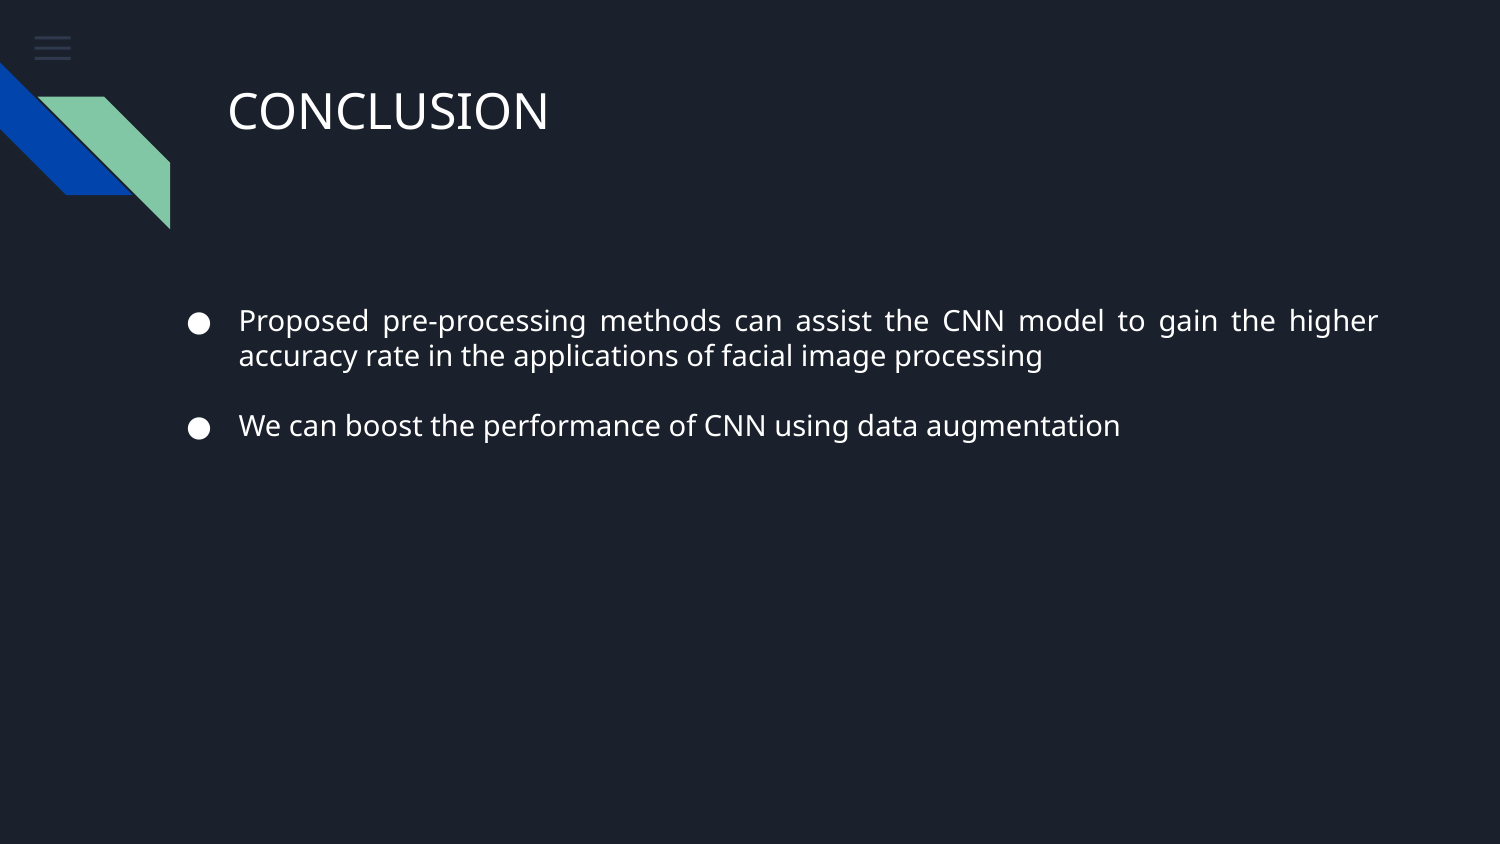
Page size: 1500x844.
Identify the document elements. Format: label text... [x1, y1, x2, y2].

title CONCLUSION [212, 64, 1368, 215]
text_box Proposed pre-processing methods can assist the CNN model to gain the higher accuracy rate in the applications of facial image processing We can boost the performance of CNN using data augmentation [148, 287, 1395, 522]
